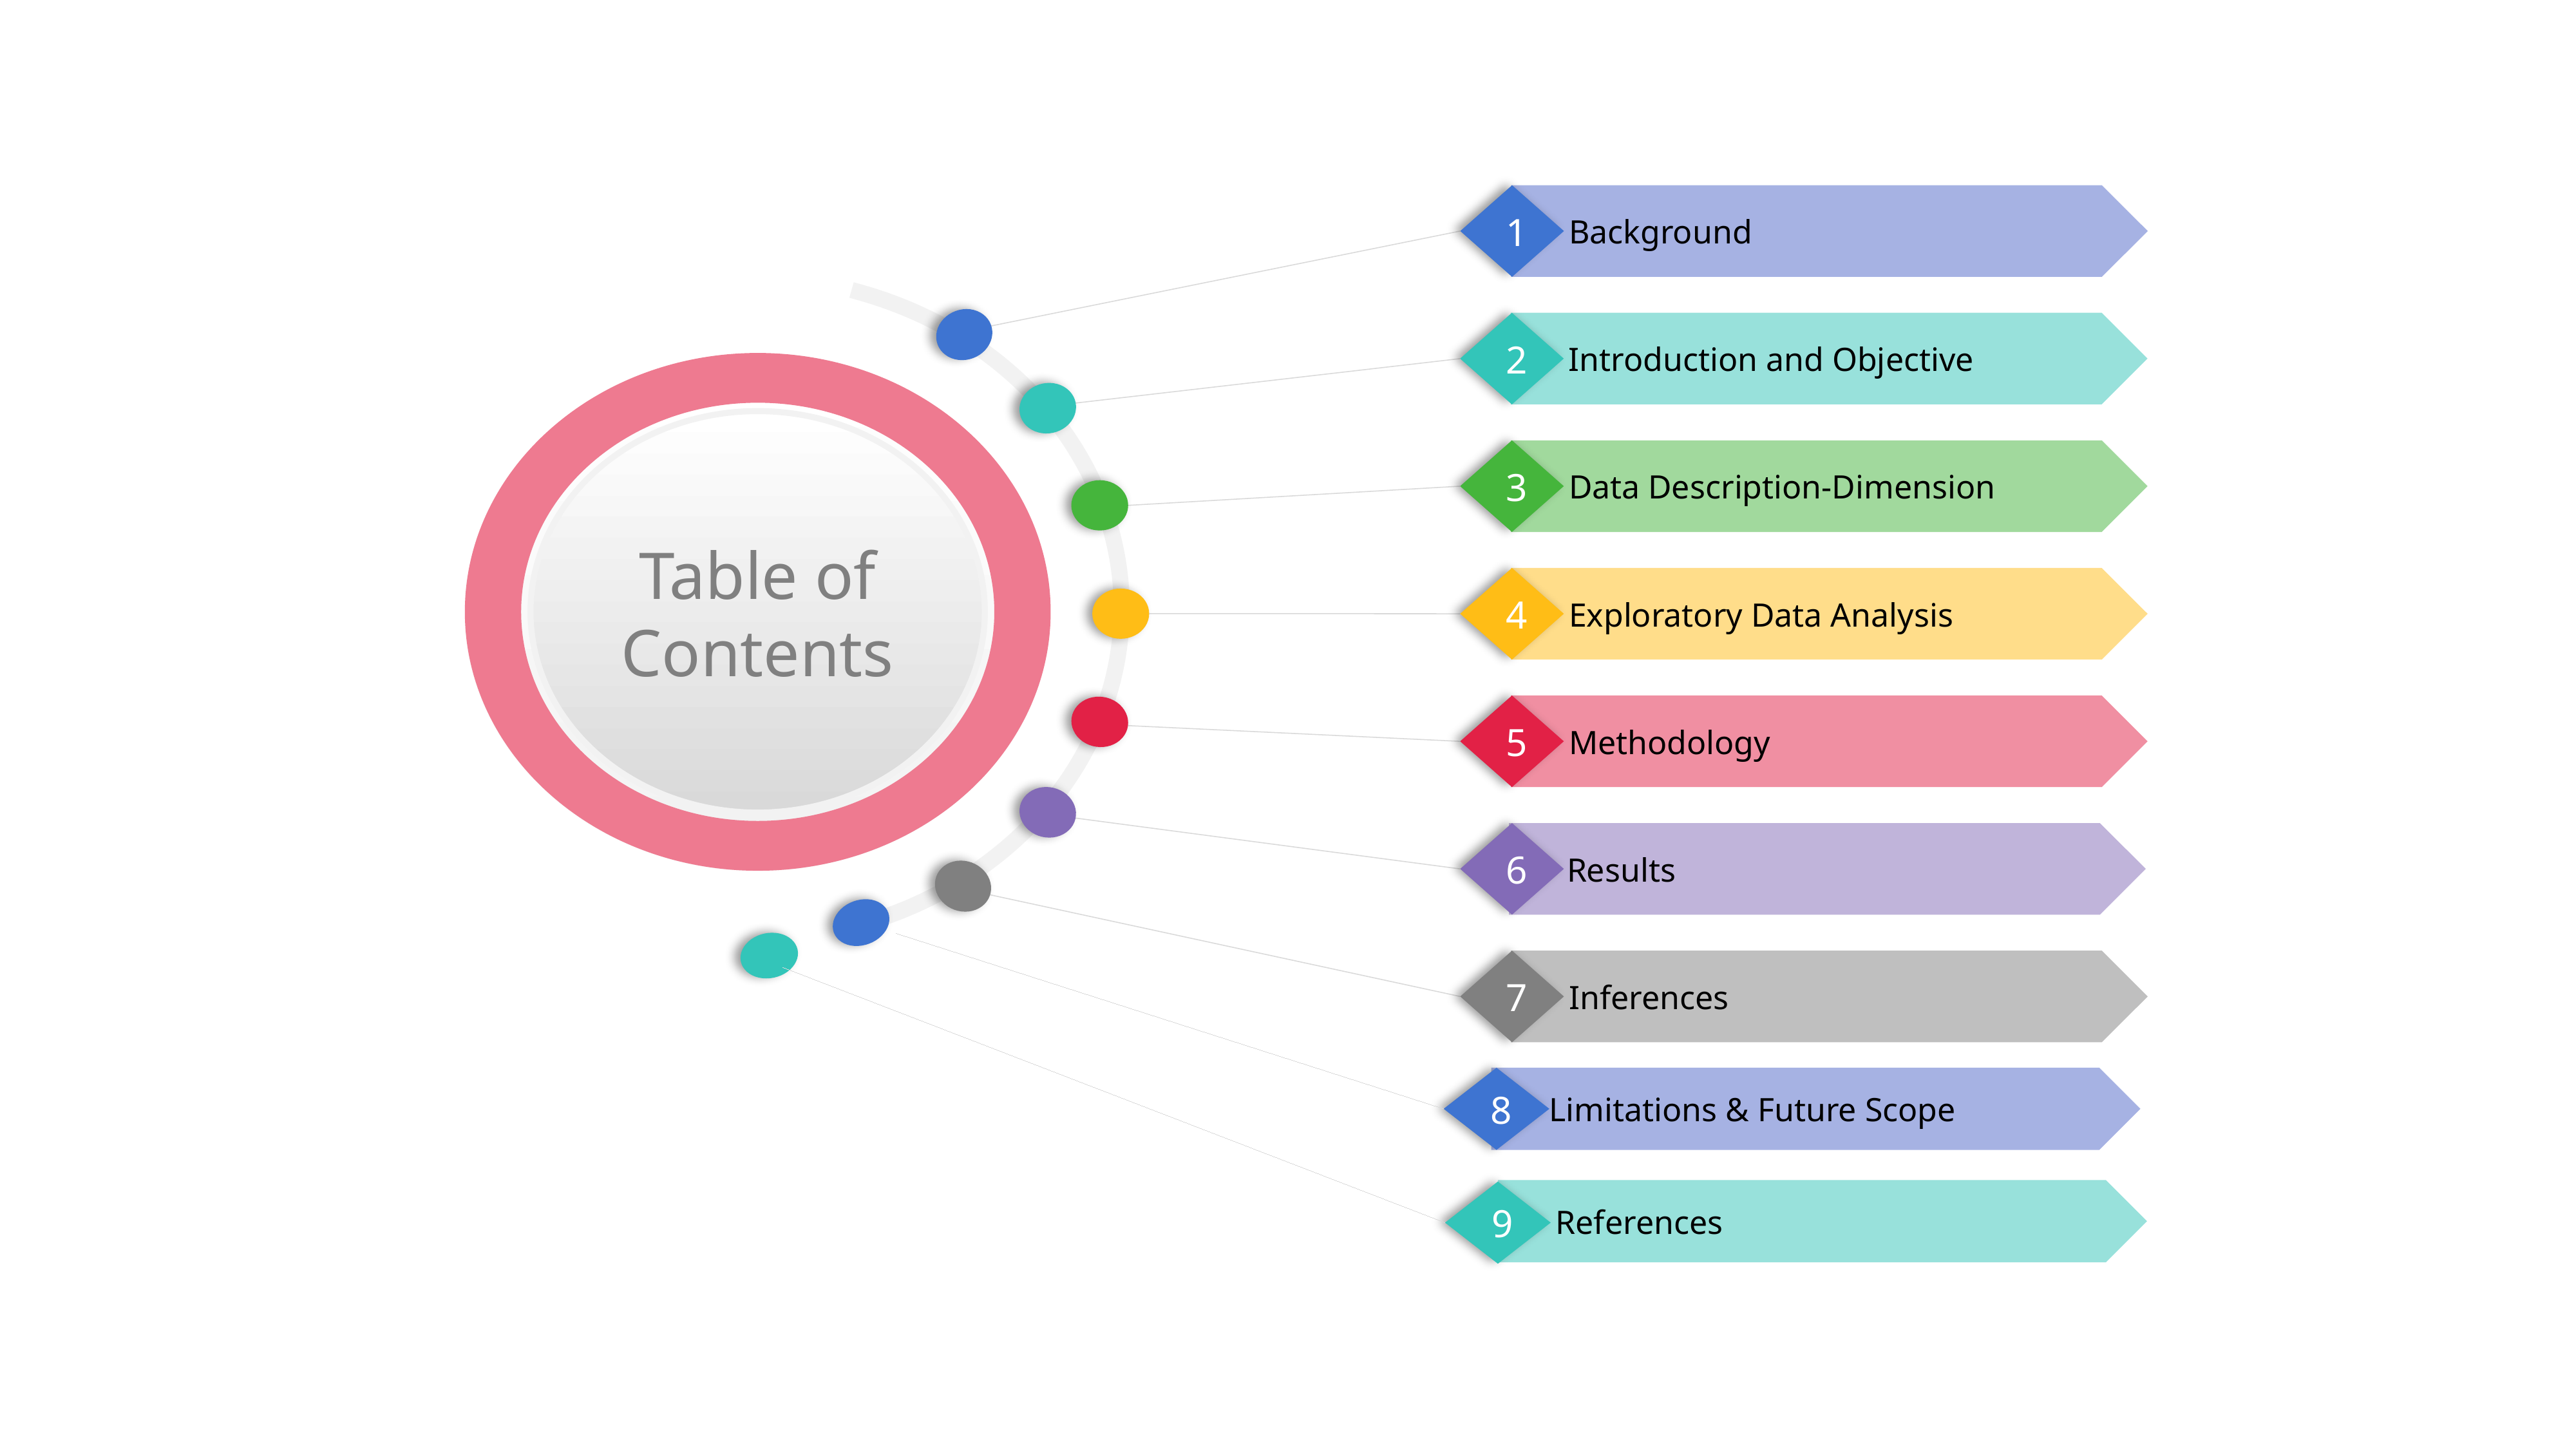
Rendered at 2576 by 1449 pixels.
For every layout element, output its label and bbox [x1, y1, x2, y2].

text_box [1443, 1067, 2148, 1264]
text_box [464, 185, 2148, 1043]
